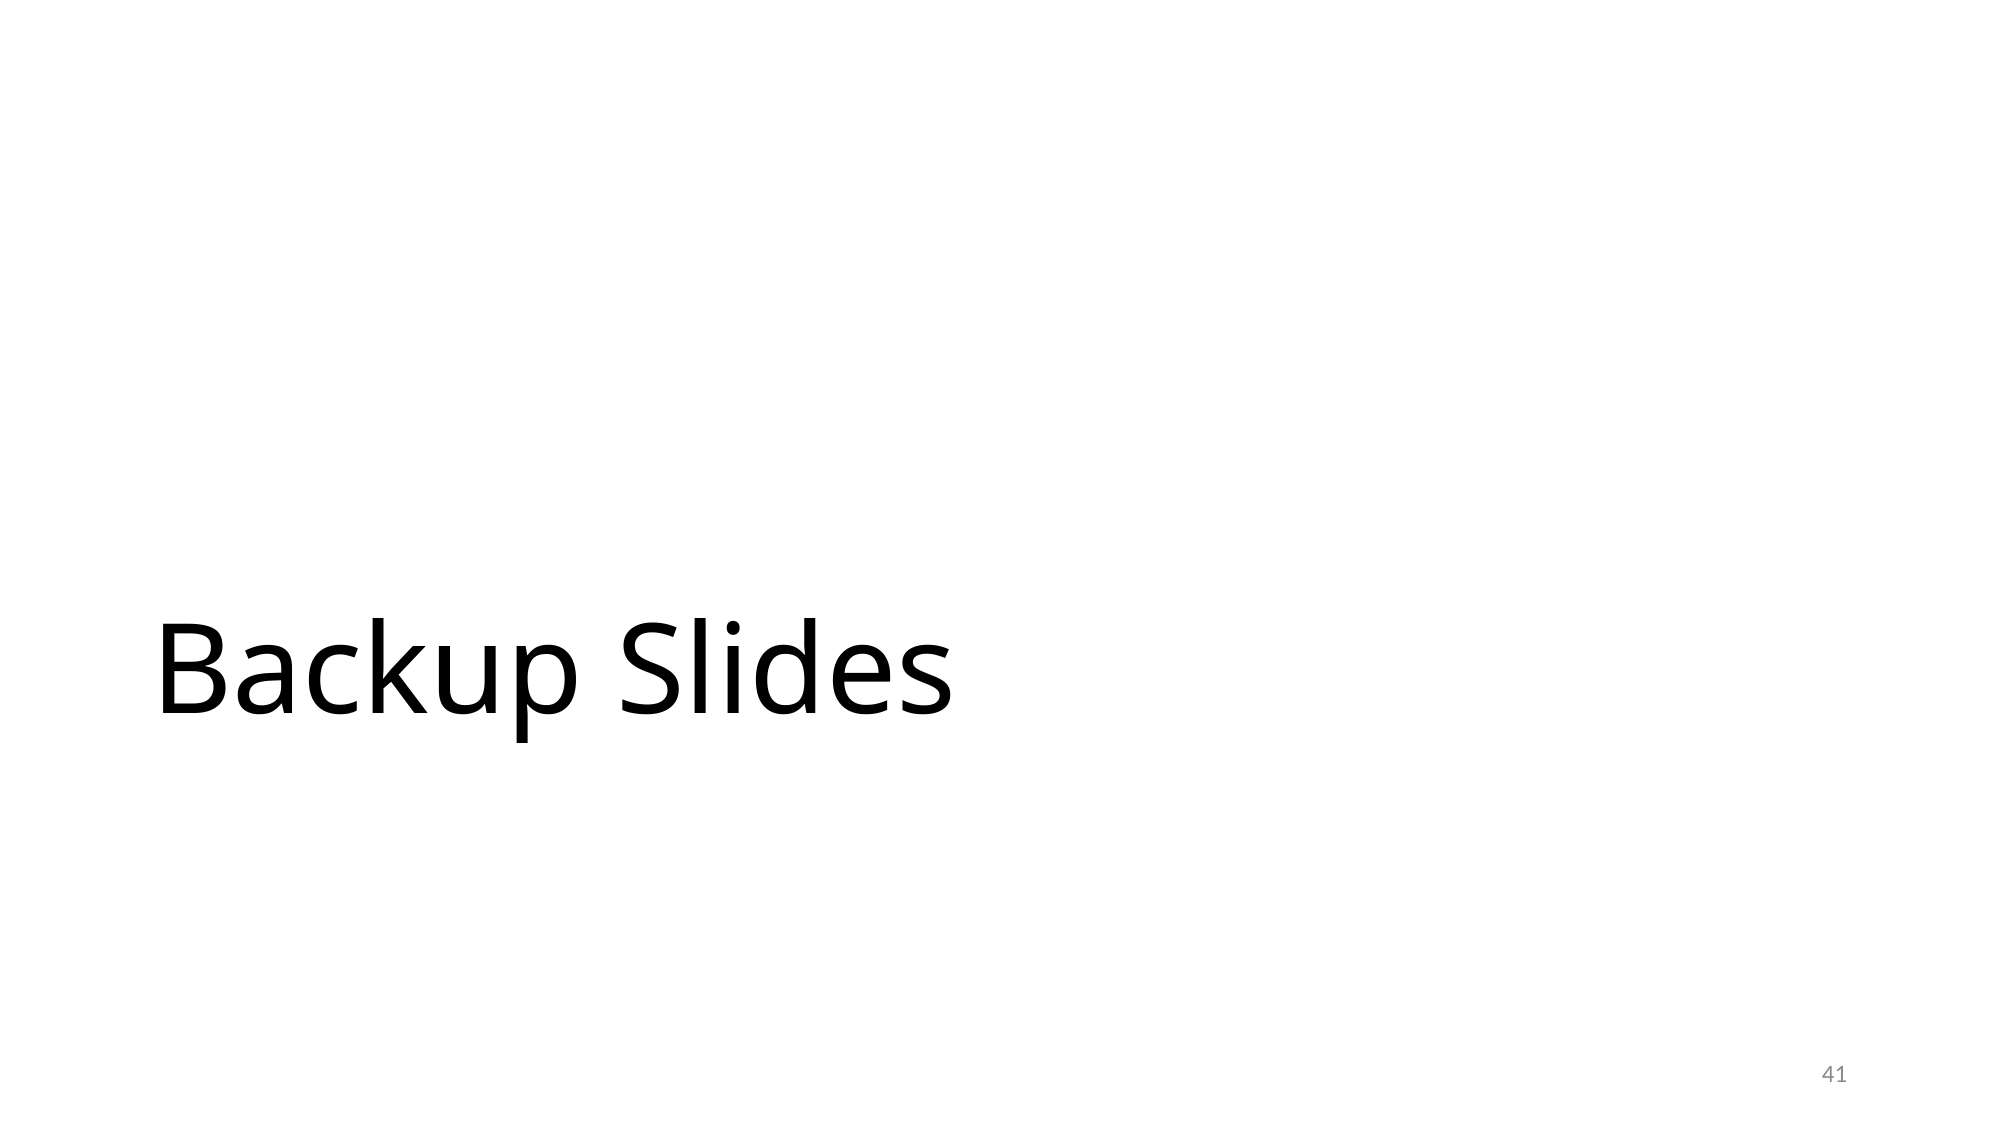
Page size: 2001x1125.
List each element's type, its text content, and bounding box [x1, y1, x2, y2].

slide_number 41 [1412, 1042, 1863, 1103]
title Backup Slides [136, 280, 1862, 749]
